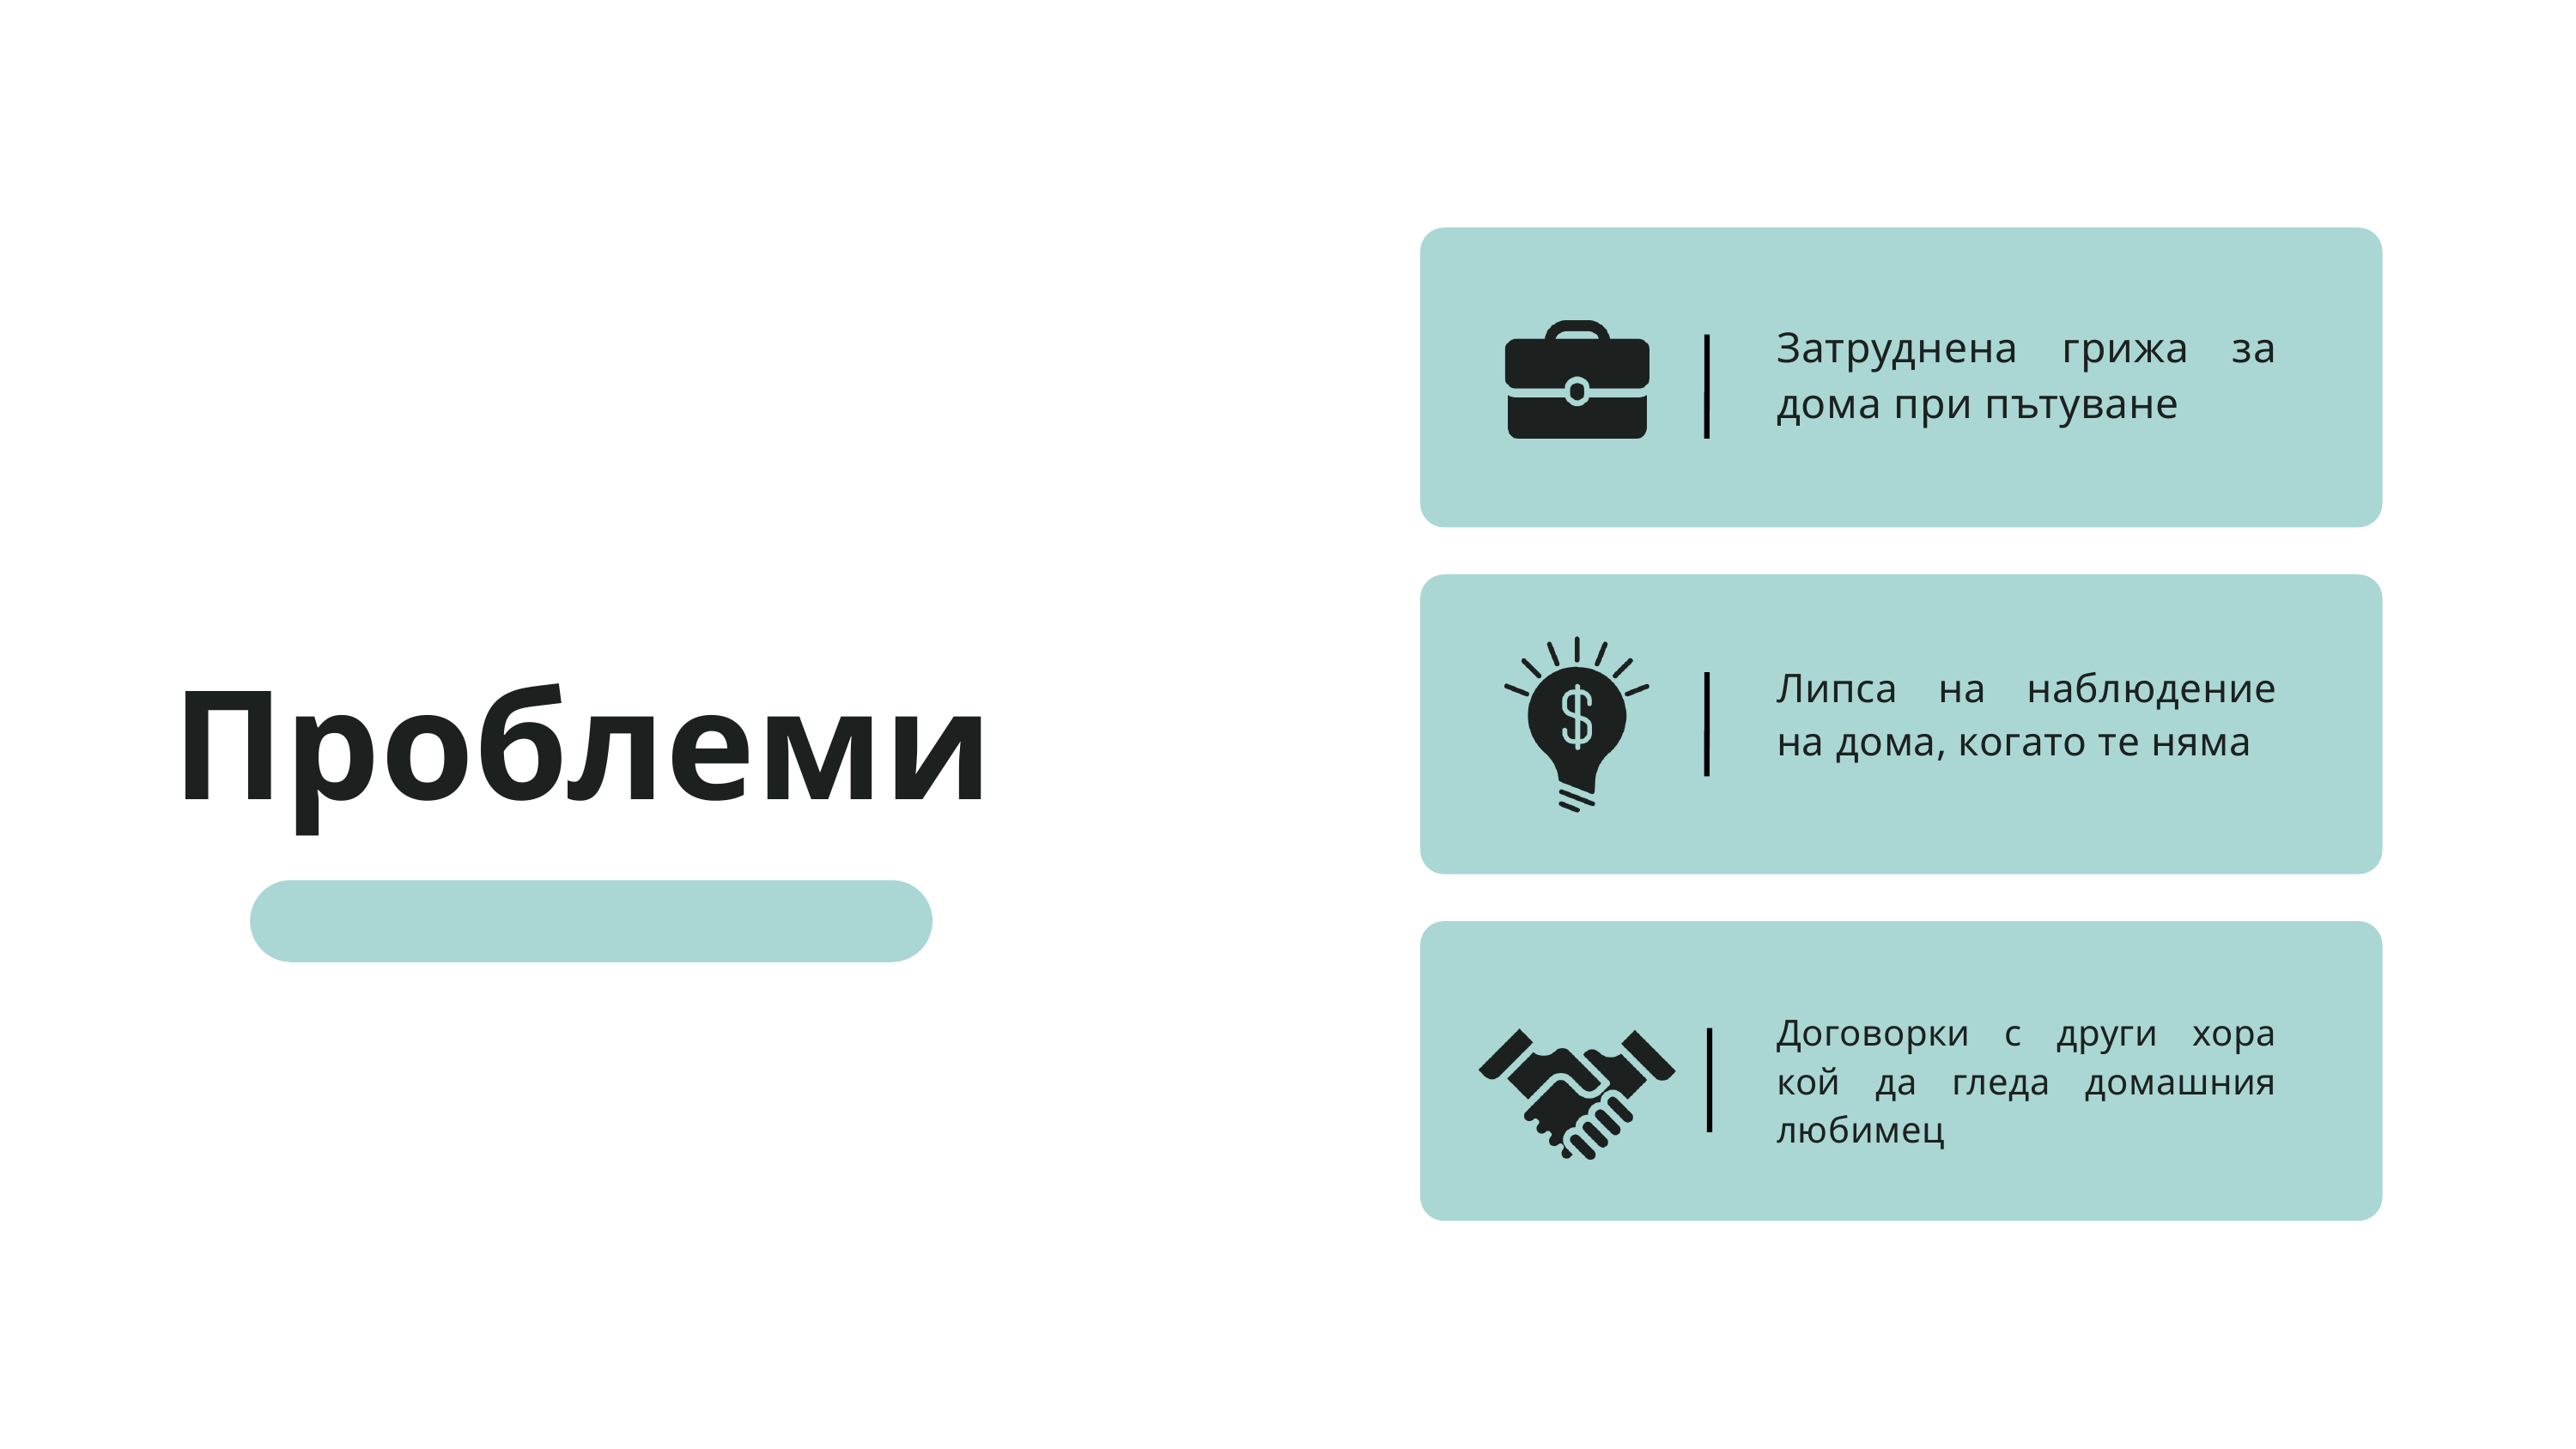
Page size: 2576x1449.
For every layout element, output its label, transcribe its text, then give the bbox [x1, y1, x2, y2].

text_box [1419, 920, 2383, 1222]
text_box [1419, 227, 2383, 528]
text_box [1419, 573, 2383, 875]
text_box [249, 879, 933, 963]
text_box Проблеми [171, 657, 1375, 830]
